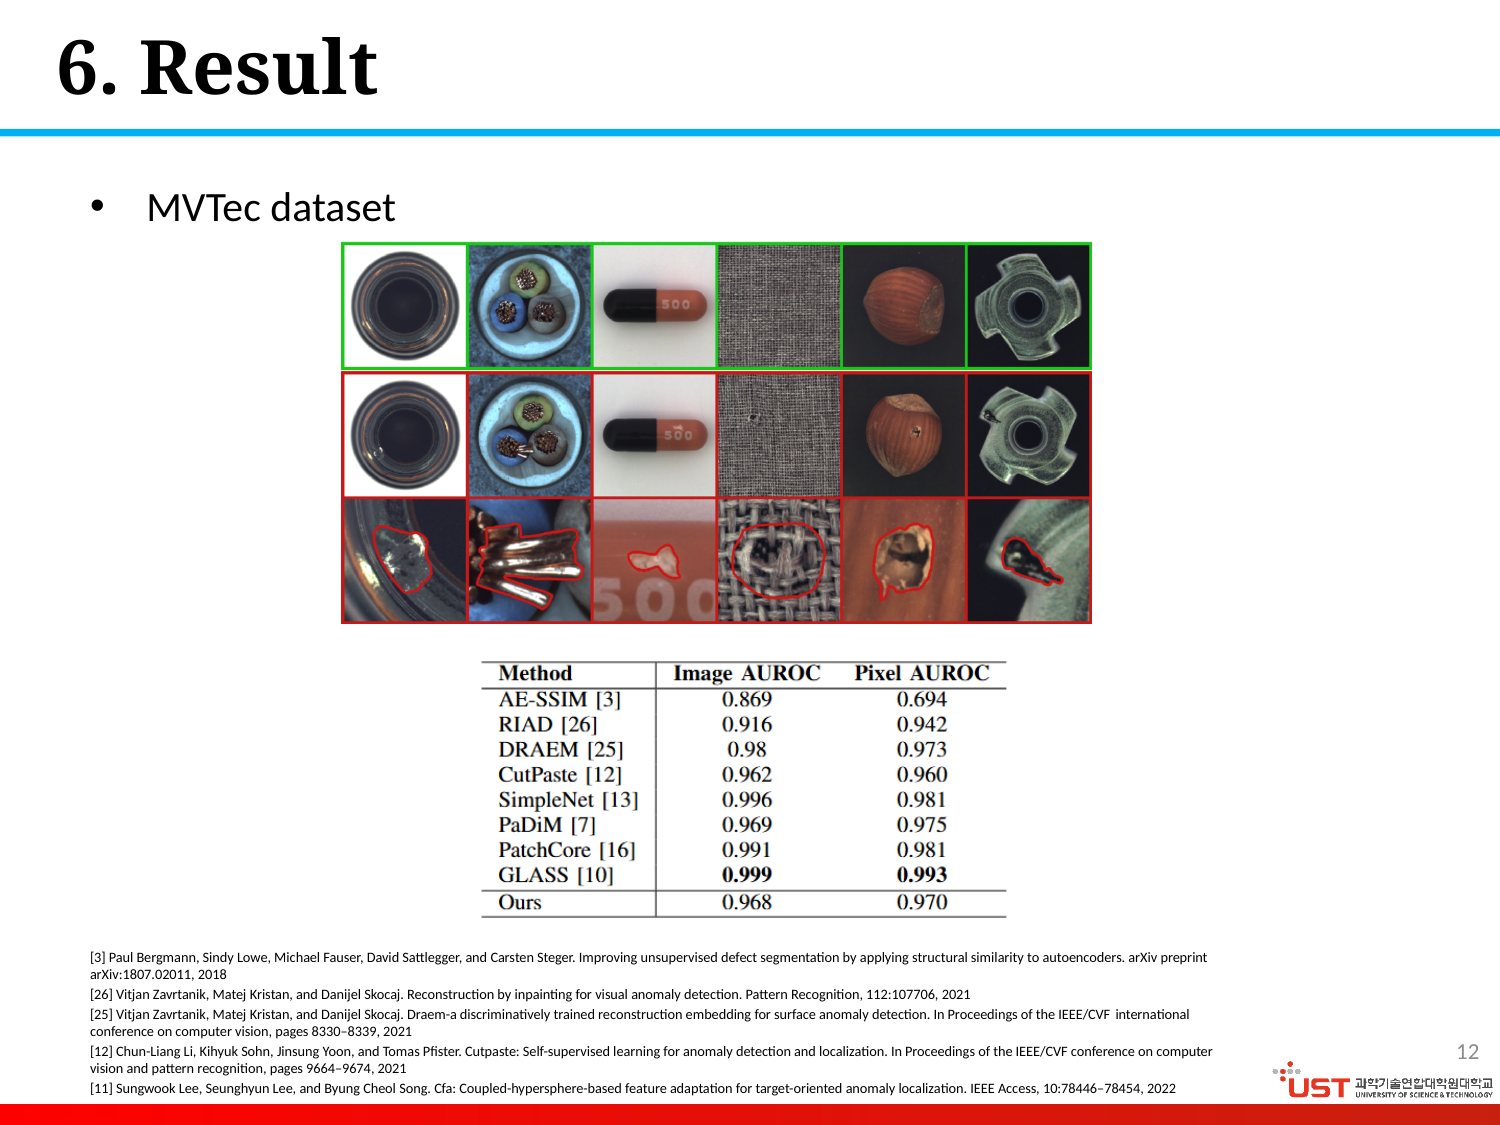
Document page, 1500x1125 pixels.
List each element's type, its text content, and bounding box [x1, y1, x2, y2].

list MVTec dataset [75, 172, 1425, 916]
text_box [3] Paul Bergmann, Sindy Lowe, Michael Fauser, David Sattlegger, and Carsten Steger. Improving unsupervised defect segmentation by applying structural similarity to autoencoders. arXiv preprint arXiv:1807.02011, 2018 [26] Vitjan Zavrtanik, Matej Kristan, and Danijel Skocaj. Reconstruction by inpainting for visual anomaly detection. Pattern Recognition, 112:107706, 2021 [25] Vitjan Zavrtanik, Matej Kristan, and Danijel Skocaj. Draem-a discriminatively trained reconstruction embedding for surface anomaly detection. In Proceedings of the IEEE/CVF international conference on computer vision, pages 8330–8339, 2021 [12] Chun-Liang Li, Kihyuk Sohn, Jinsung Yoon, and Tomas Pfister. Cutpaste: Self-supervised learning for anomaly detection and localization. In Proceedings of the IEEE/CVF conference on computer vision and pattern recognition, pages 9664–9674, 2021 [11] Sungwook Lee, Seunghyun Lee, and Byung Cheol Song. Cfa: Coupled-hypersphere-based feature adaptation for target-oriented anomaly localization. IEEE Access, 10:78446–78454, 2022 [75, 940, 1258, 1106]
picture [341, 241, 1092, 624]
picture [1270, 1071, 1495, 1101]
title 6. Result [41, 0, 1392, 128]
slide_number 12 [1144, 1029, 1495, 1071]
picture [474, 651, 1026, 925]
